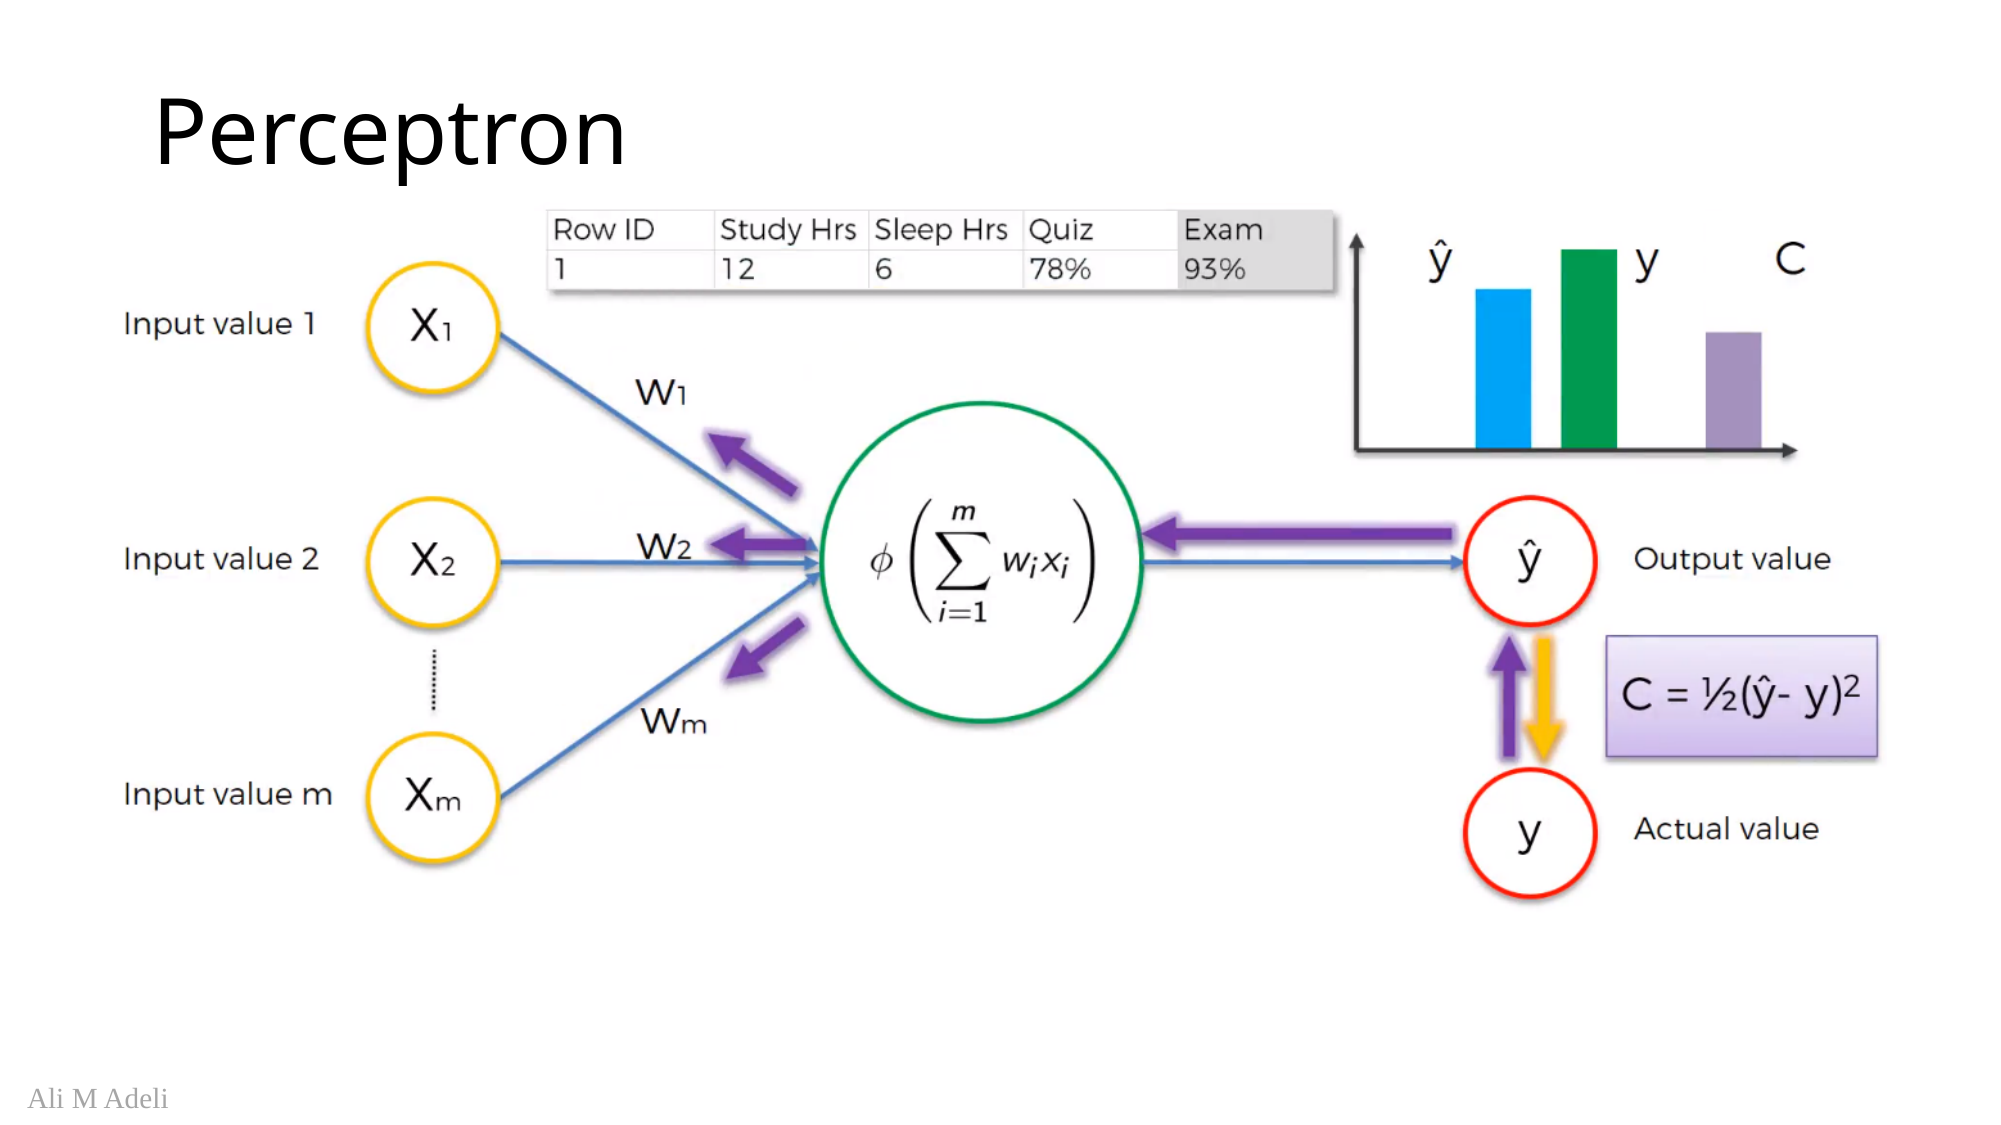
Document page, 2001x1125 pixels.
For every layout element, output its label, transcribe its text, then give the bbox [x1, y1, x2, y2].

title Perceptron [137, 59, 1863, 202]
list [113, 202, 1887, 923]
